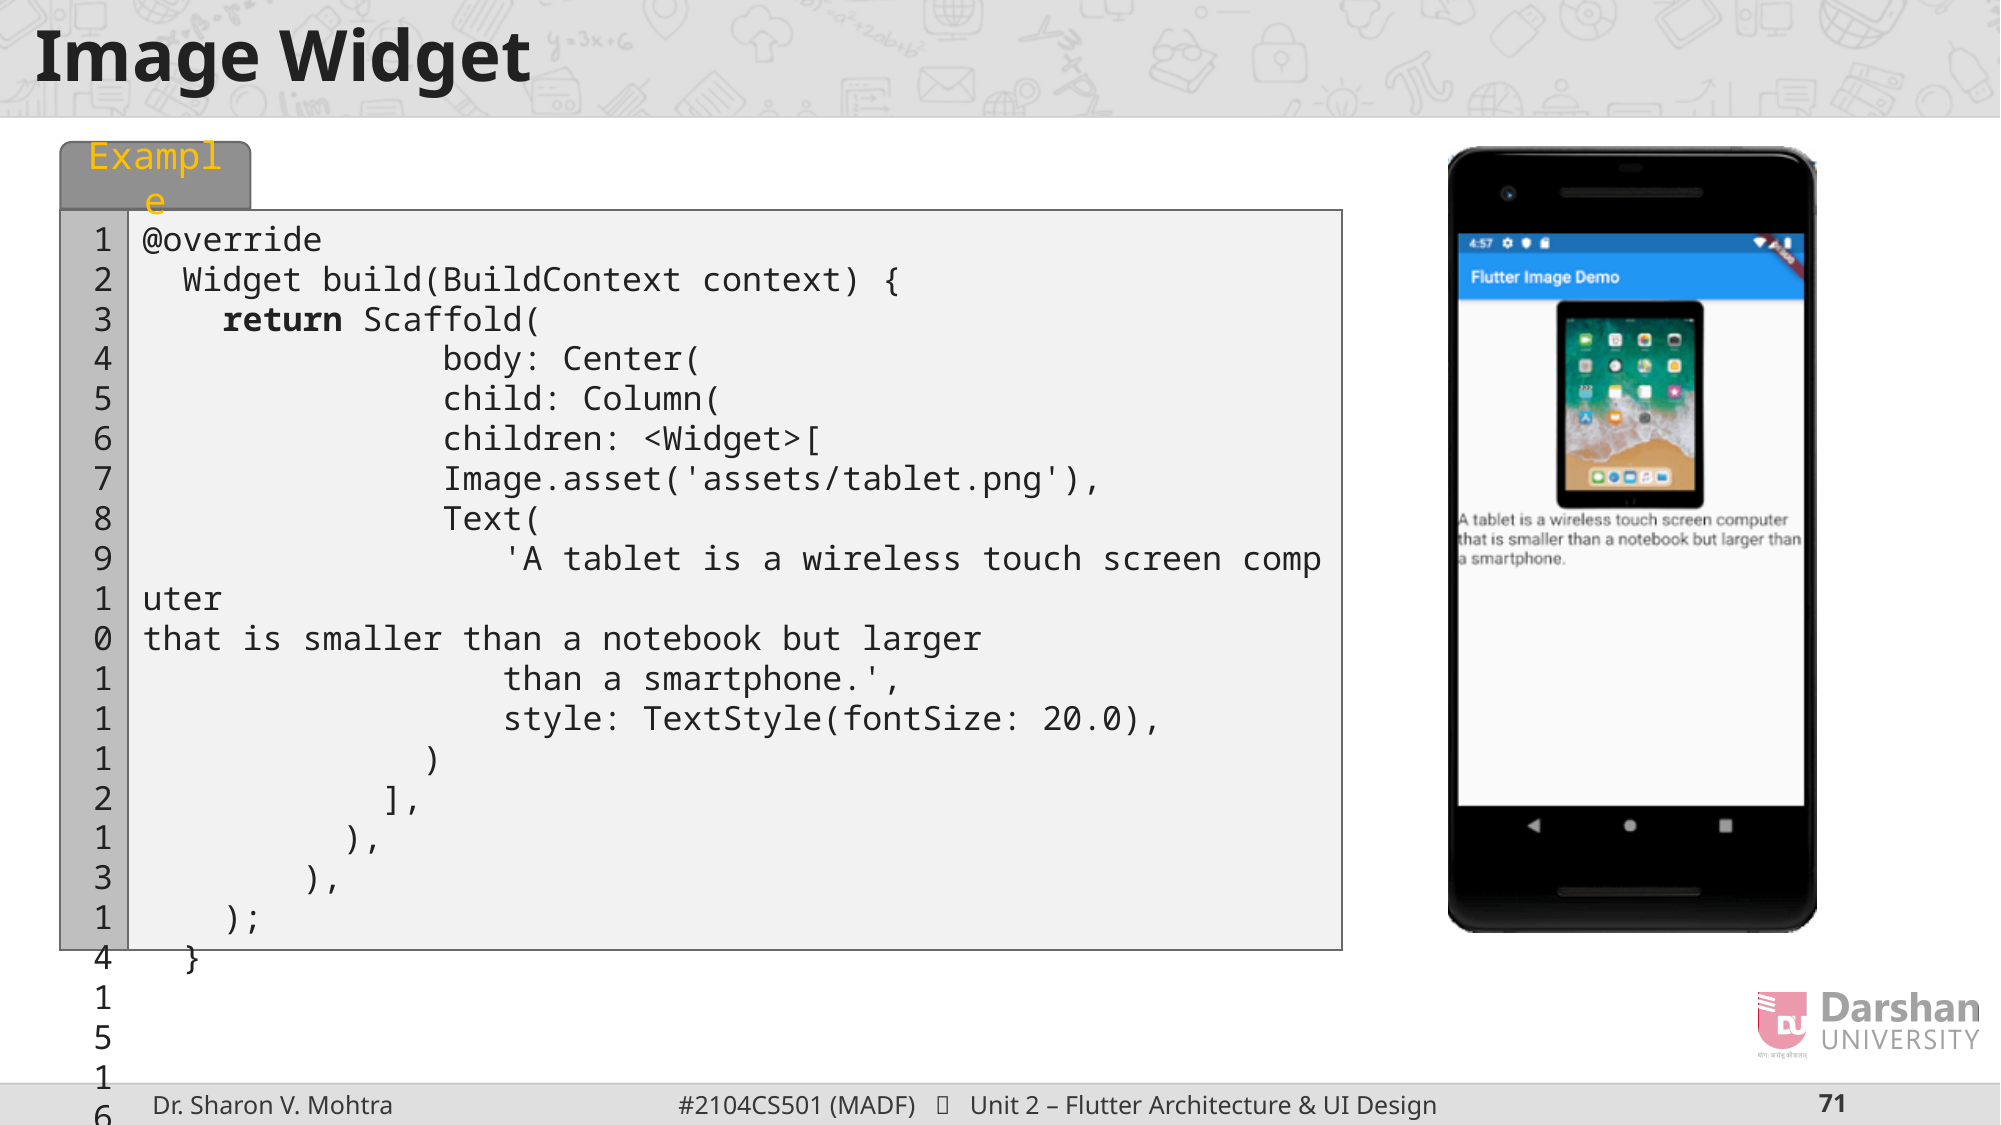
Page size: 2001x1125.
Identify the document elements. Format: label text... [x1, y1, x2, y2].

title App Bar Example [1758, 992, 1979, 1059]
title Image Widget [0, 0, 2000, 117]
text_box [860, 690, 2000, 983]
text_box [60, 142, 1343, 951]
picture [1448, 146, 1817, 933]
